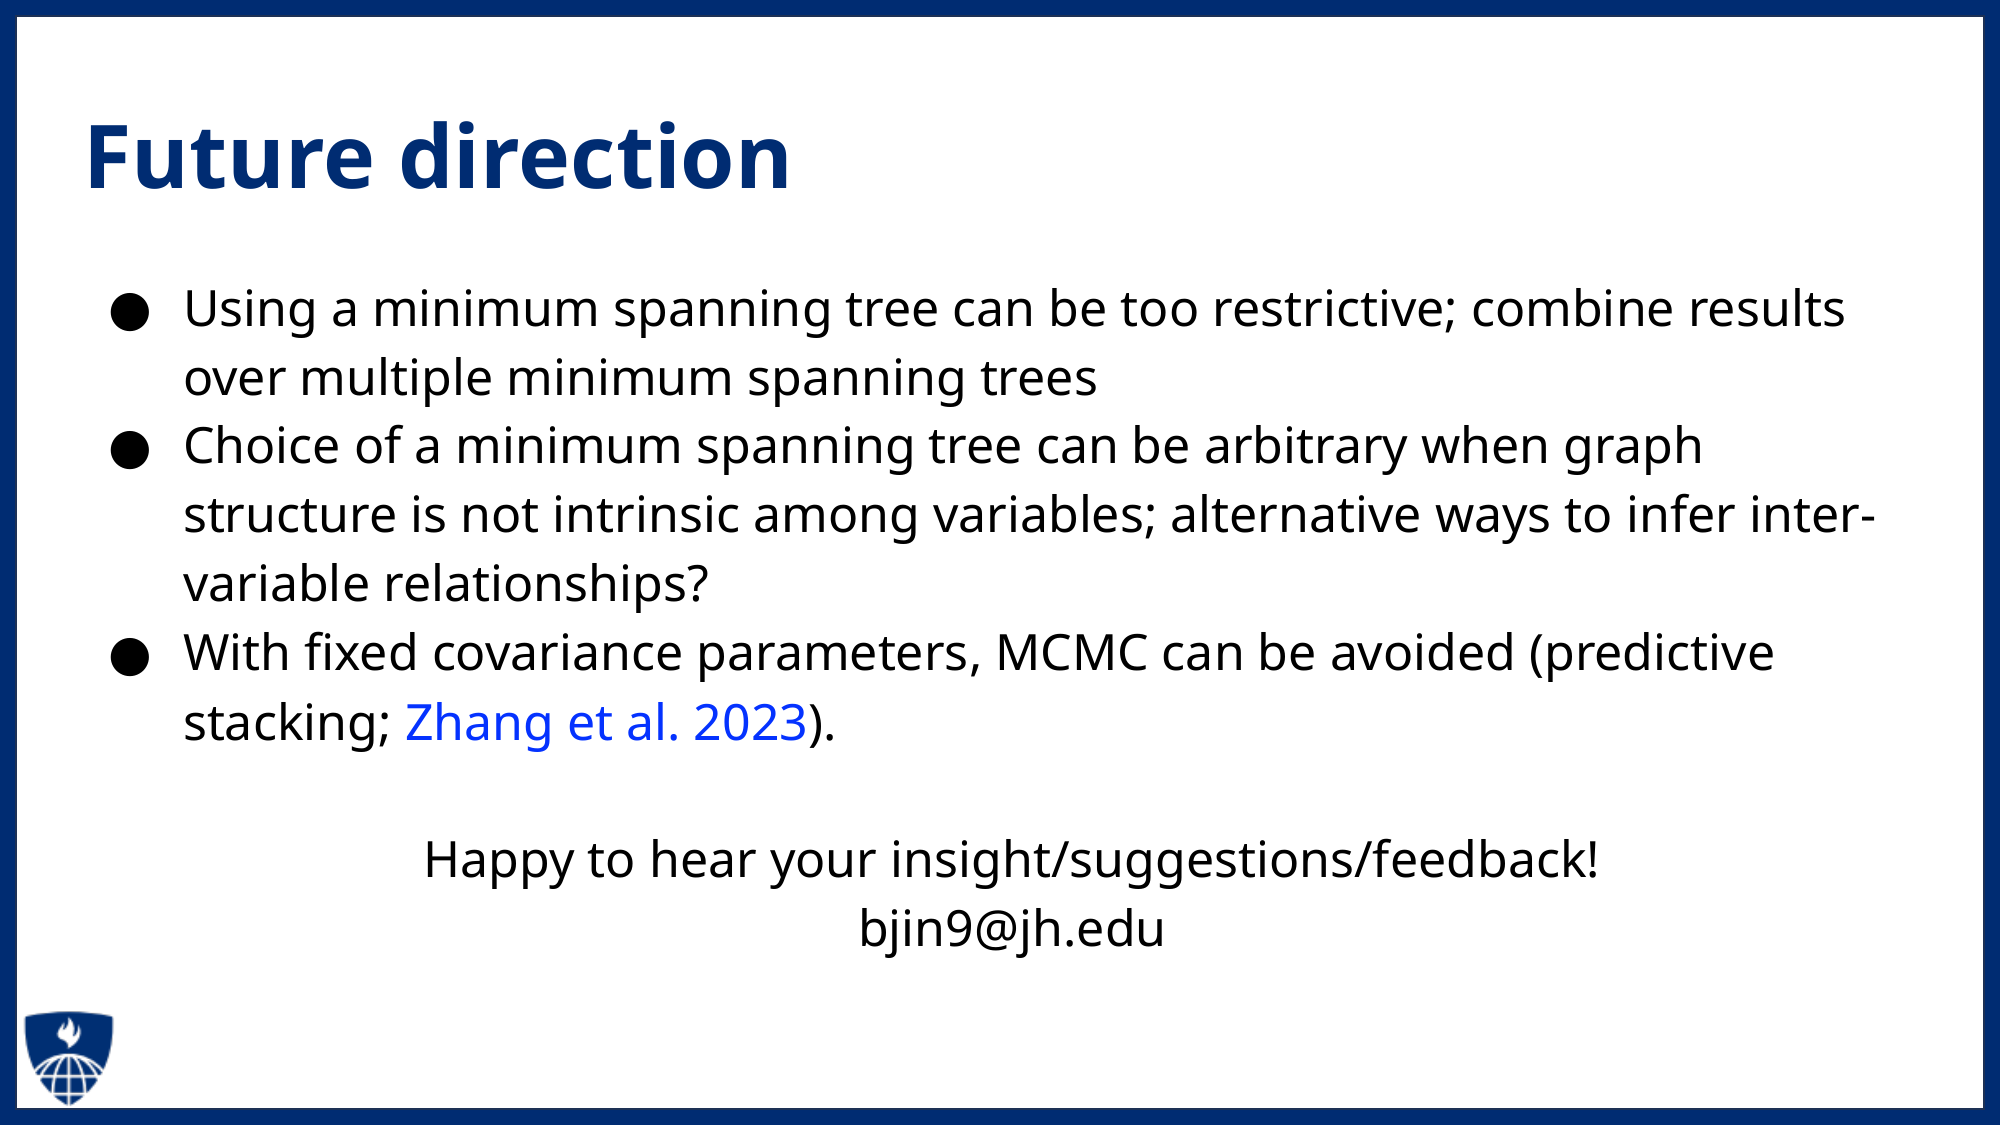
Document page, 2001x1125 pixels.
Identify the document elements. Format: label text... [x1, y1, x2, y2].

title Future direction [68, 97, 1932, 223]
list Using a minimum spanning tree can be too restrictive; combine results over multiple minimum spanning trees Choice of a minimum spanning tree can be arbitrary when graph structure is not intrinsic among variables; alternative ways to infer inter-variable relationships? With fixed covariance parameters, MCMC can be avoided (predictive stacking; Zhang et al. 2023). Happy to hear your insight/suggestions/feedback! bjin9@jh.edu [68, 252, 1932, 1000]
